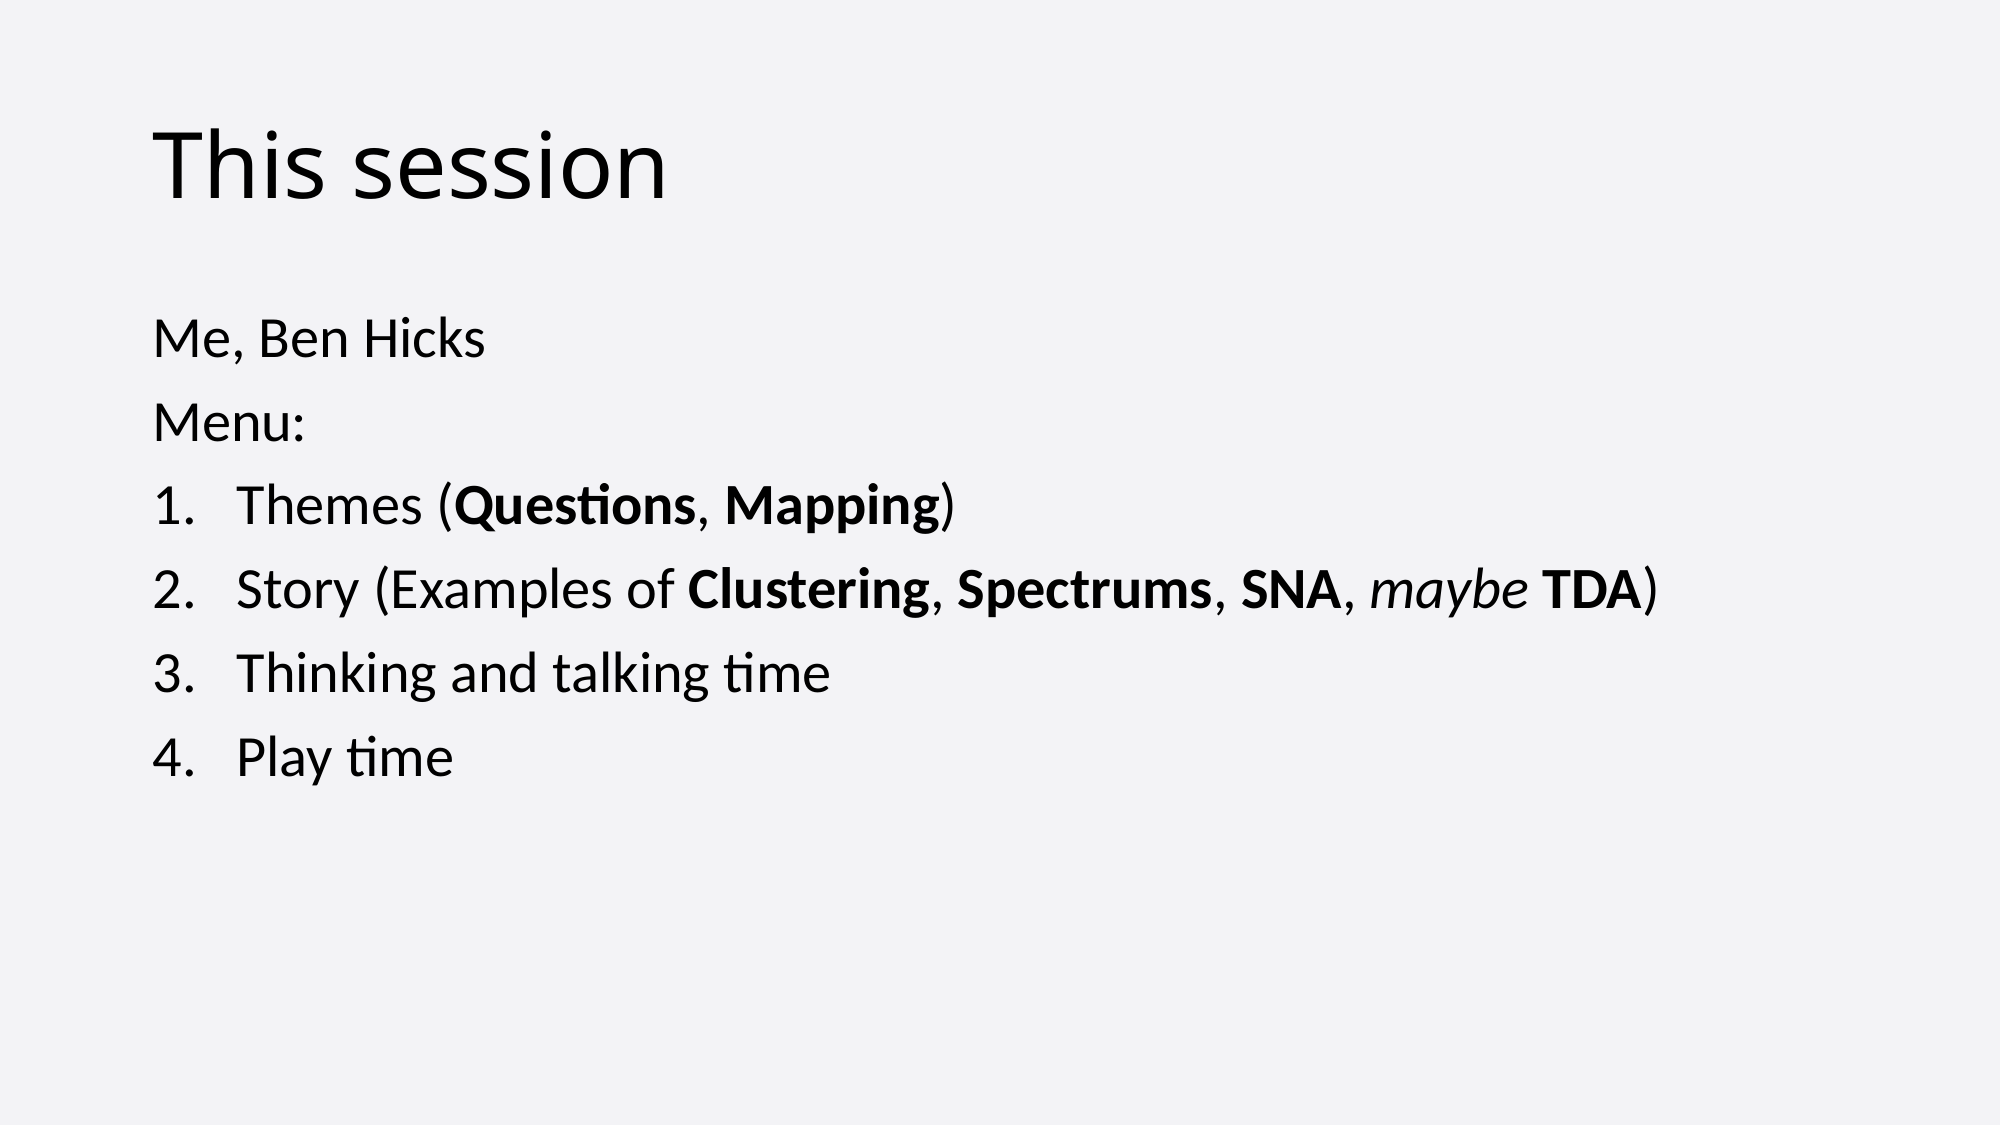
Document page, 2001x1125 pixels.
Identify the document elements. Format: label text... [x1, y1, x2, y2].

list Me, Ben Hicks Menu: Themes (Questions, Mapping) Story (Examples of Clustering, Spectrums, SNA, maybe TDA) Thinking and talking time Play time [137, 299, 1863, 1014]
title This session [137, 59, 1863, 278]
